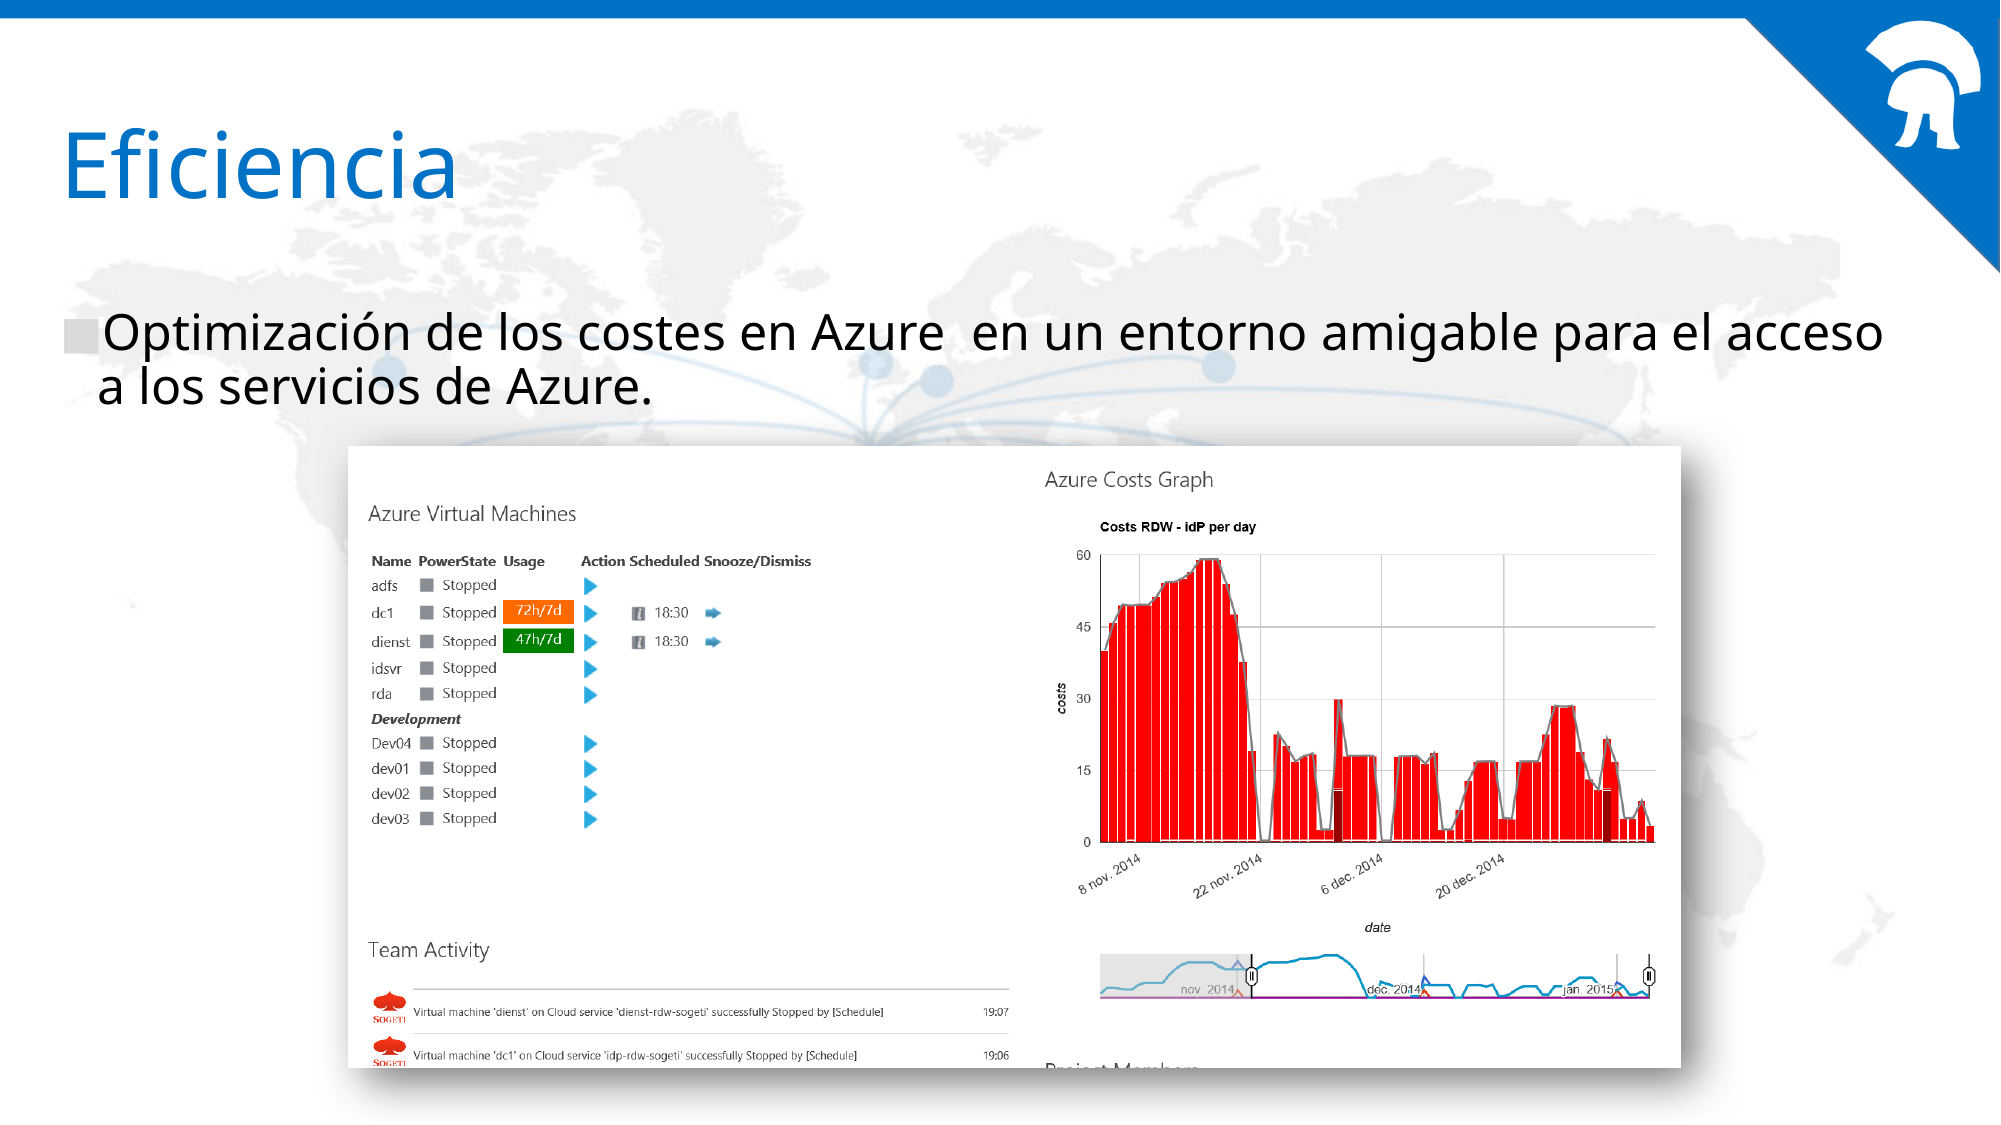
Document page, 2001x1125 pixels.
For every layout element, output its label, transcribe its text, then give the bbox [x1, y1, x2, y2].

picture [0, 0, 2001, 1125]
list Optimización de los costes en Azure en un entorno amigable para el acceso a los servicios de Azure. [45, 299, 1910, 1014]
title Eficiencia [45, 59, 1863, 278]
